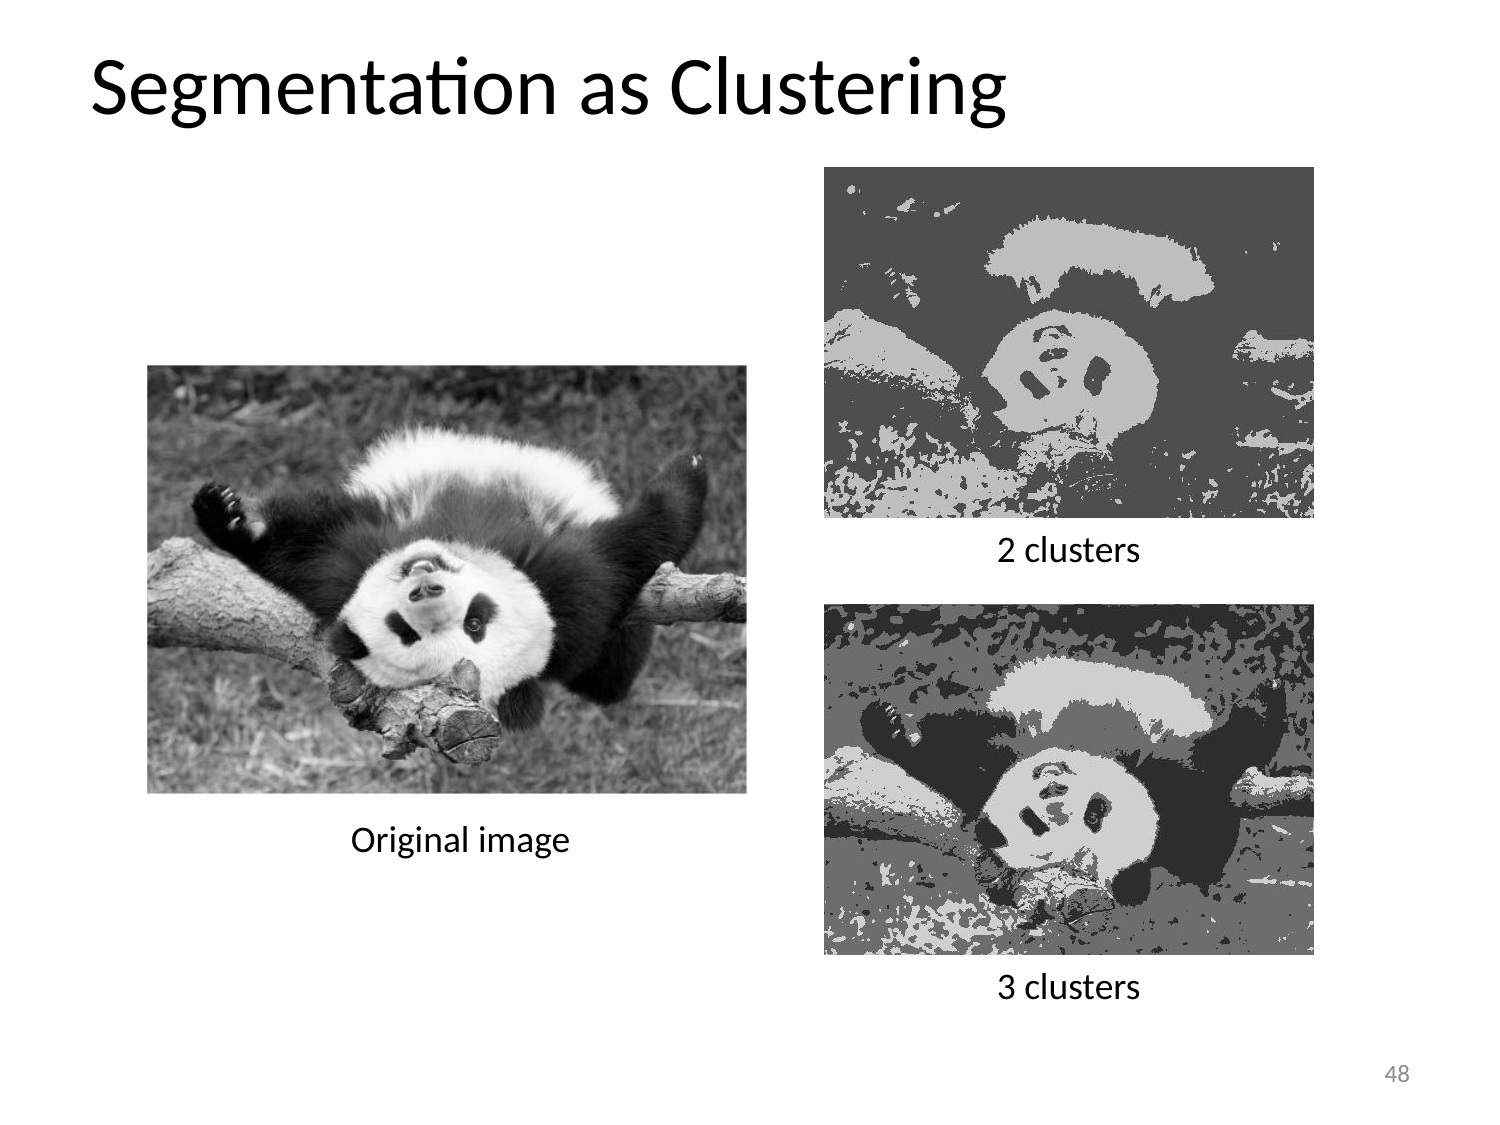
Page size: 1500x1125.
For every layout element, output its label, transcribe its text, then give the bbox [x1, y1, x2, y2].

slide_number 48 [1074, 1042, 1425, 1103]
text_box 2 clusters [955, 527, 1183, 577]
text_box 3 clusters [955, 964, 1183, 1015]
picture [823, 604, 1314, 955]
title Segmentation as Clustering [75, 0, 1425, 175]
text_box Original image [298, 807, 624, 868]
picture [823, 166, 1314, 518]
picture [144, 358, 749, 797]
